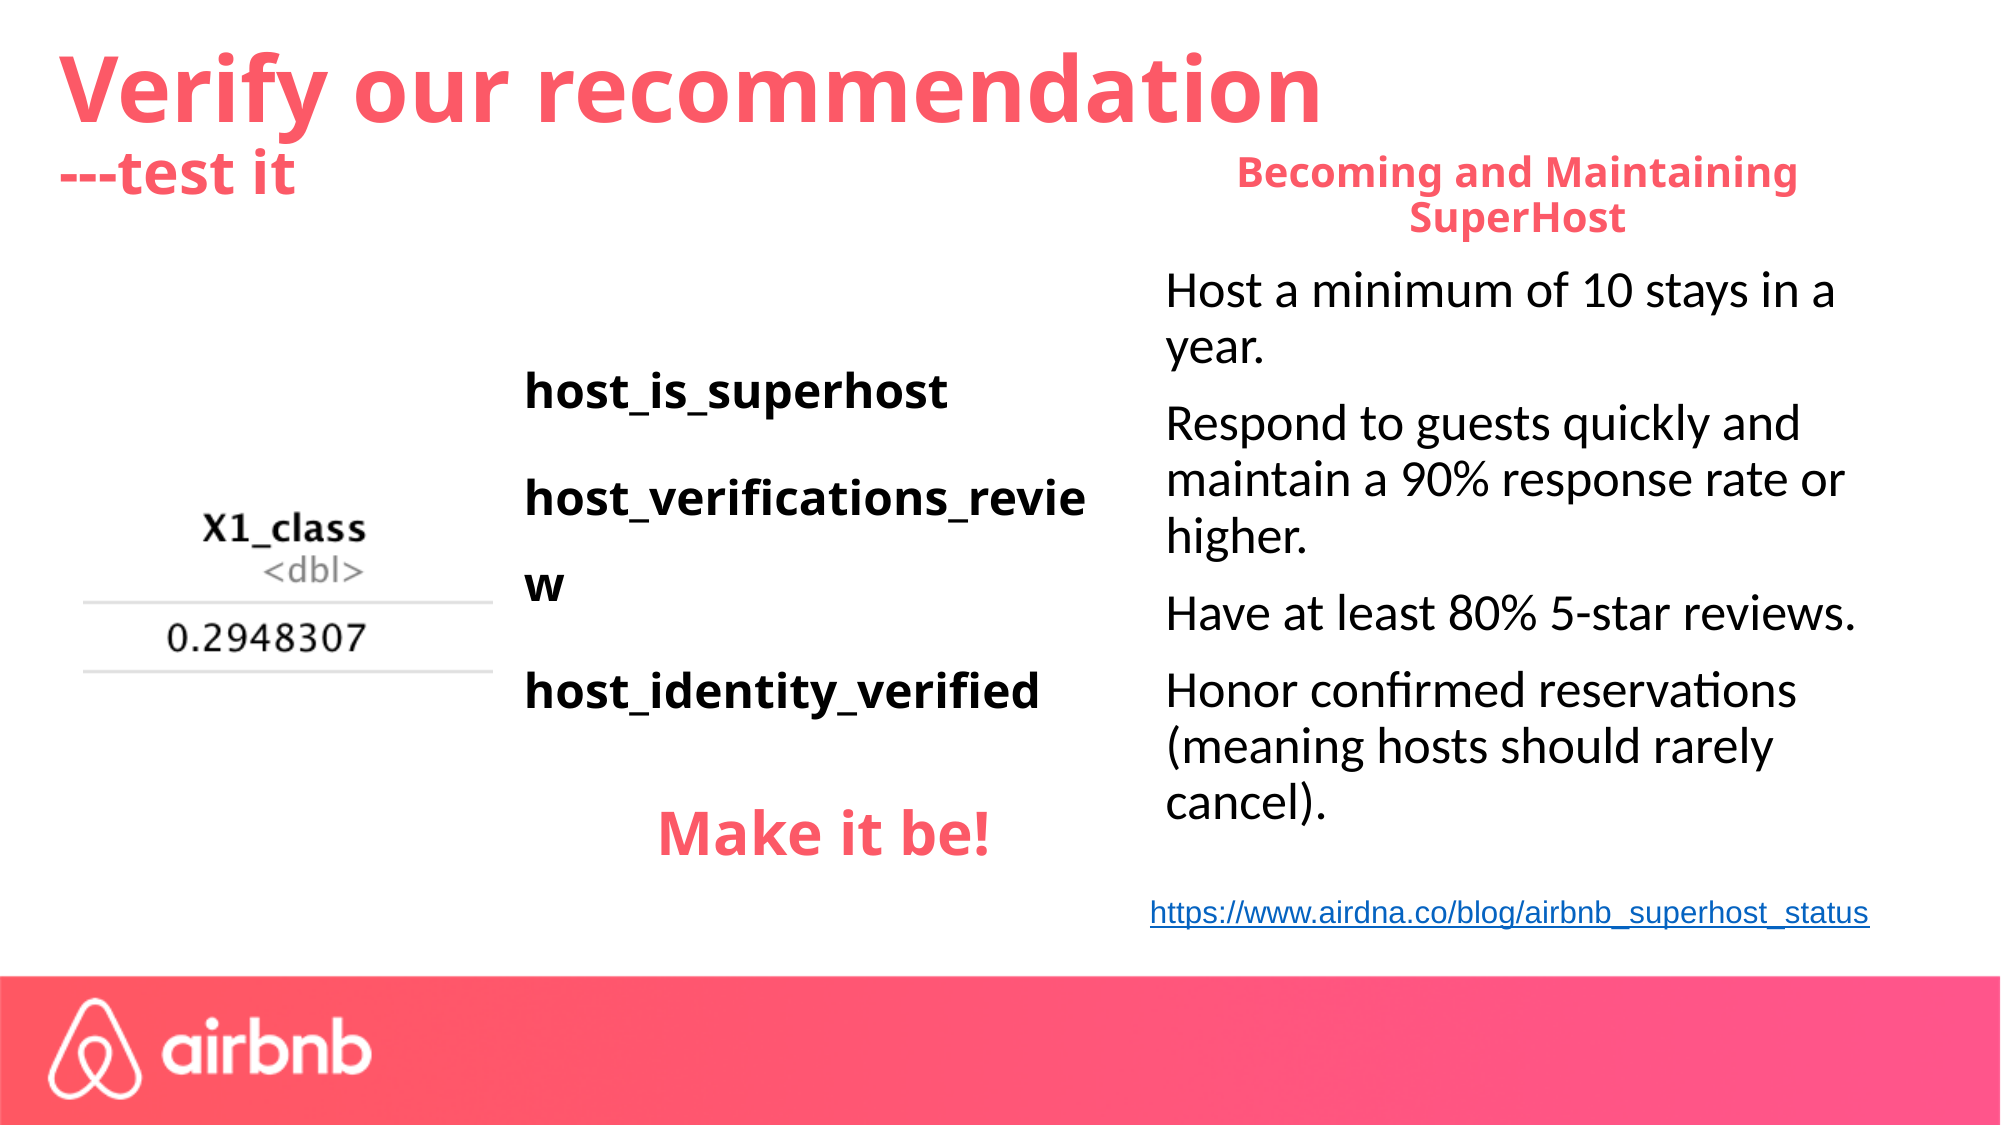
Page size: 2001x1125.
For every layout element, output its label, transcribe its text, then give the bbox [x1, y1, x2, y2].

title Becoming and Maintaining SuperHost [1128, 159, 1908, 234]
list Host a minimum of 10 stays in a year. Respond to guests quickly and maintain a 90% response rate or higher. Have at least 80% 5-star reviews. Honor confirmed reservations (meaning hosts should rarely cancel). [1150, 254, 1947, 878]
picture [0, 0, 2001, 1125]
text_box https://www.airdna.co/blog/airbnb_superhost_status [1135, 877, 1901, 1052]
text_box host_is_superhost host_verifications_review host_identity_verified [508, 301, 1139, 749]
text_box Make it be! [641, 767, 1029, 895]
title Verify our recommendation ---test it [44, 16, 1884, 234]
